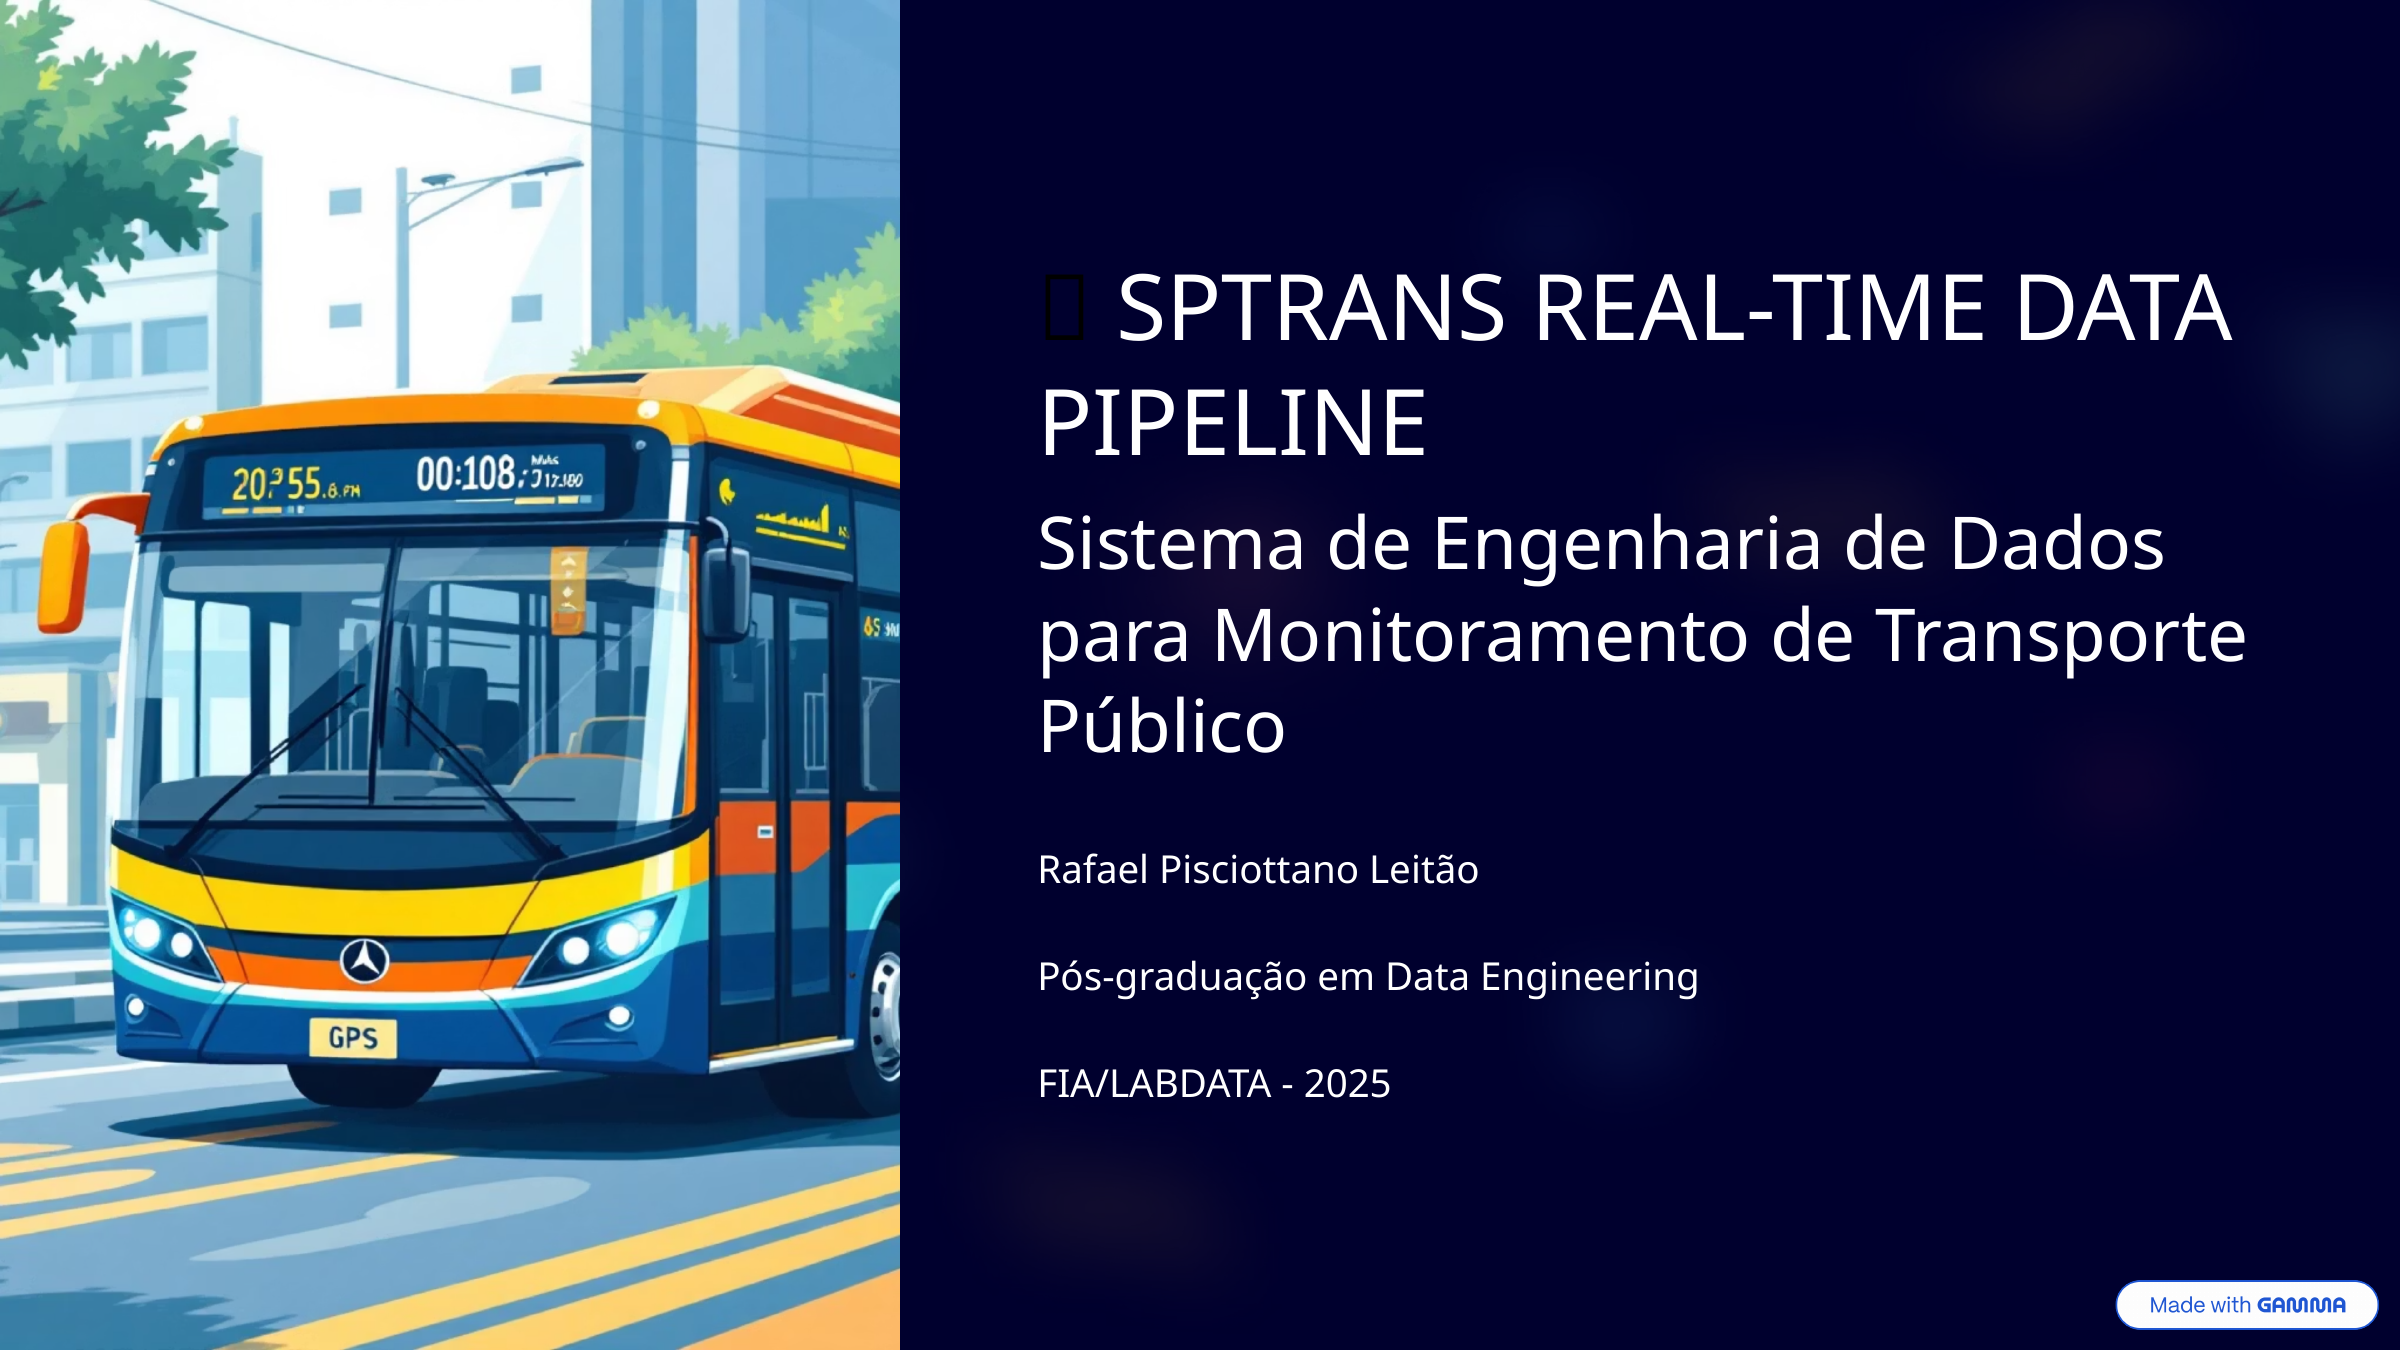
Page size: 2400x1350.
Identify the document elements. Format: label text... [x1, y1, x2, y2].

text_box Pós-graduação em Data Engineering [1037, 935, 2263, 999]
picture [0, 0, 900, 1350]
text_box 🚌 SPTRANS REAL-TIME DATA PIPELINE [1037, 244, 2263, 477]
picture [2106, 1271, 2389, 1339]
text_box Sistema de Engenharia de Dados para Monitoramento de Transporte Público [1037, 492, 2263, 770]
text_box Rafael Pisciottano Leitão [1037, 828, 2263, 892]
text_box FIA/LABDATA - 2025 [1037, 1042, 2263, 1106]
